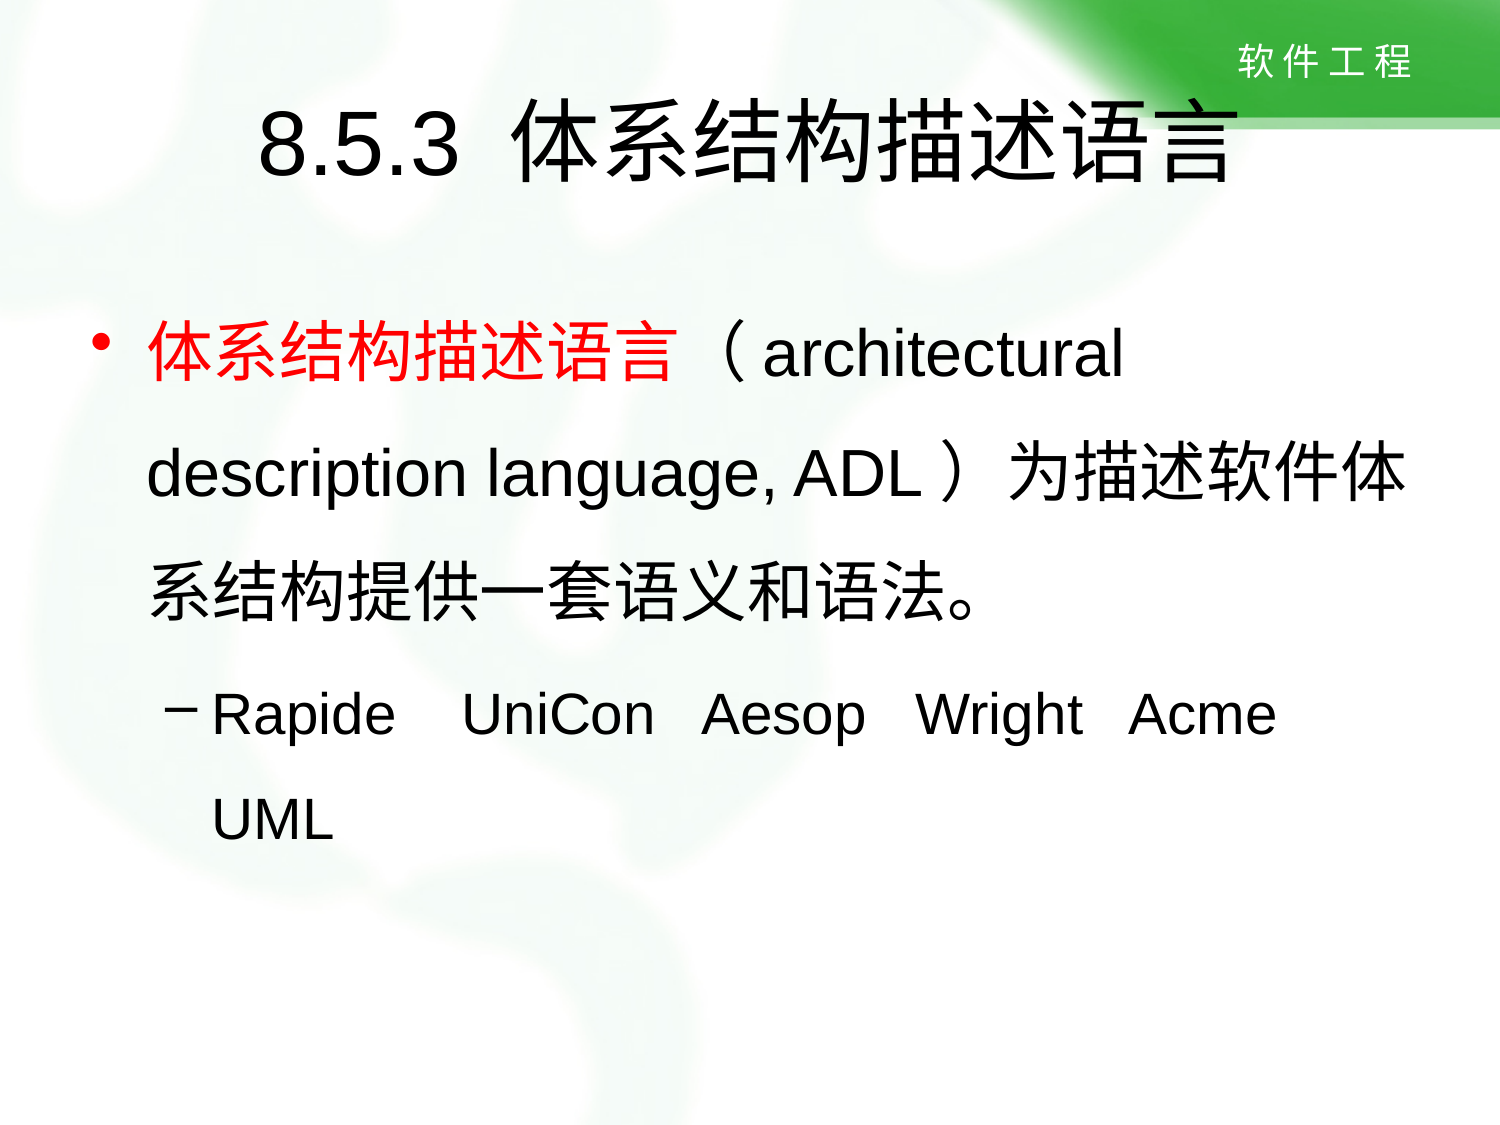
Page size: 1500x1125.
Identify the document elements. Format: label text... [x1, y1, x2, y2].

picture [0, 0, 1500, 1125]
title 8.5.3 体系结构描述语言 [75, 45, 1425, 233]
list 体系结构描述语言（architectural description language, ADL）为描述软件体系结构提供一套语义和语法。 Rapide UniCon Aesop Wright Acme UML [75, 262, 1425, 1005]
